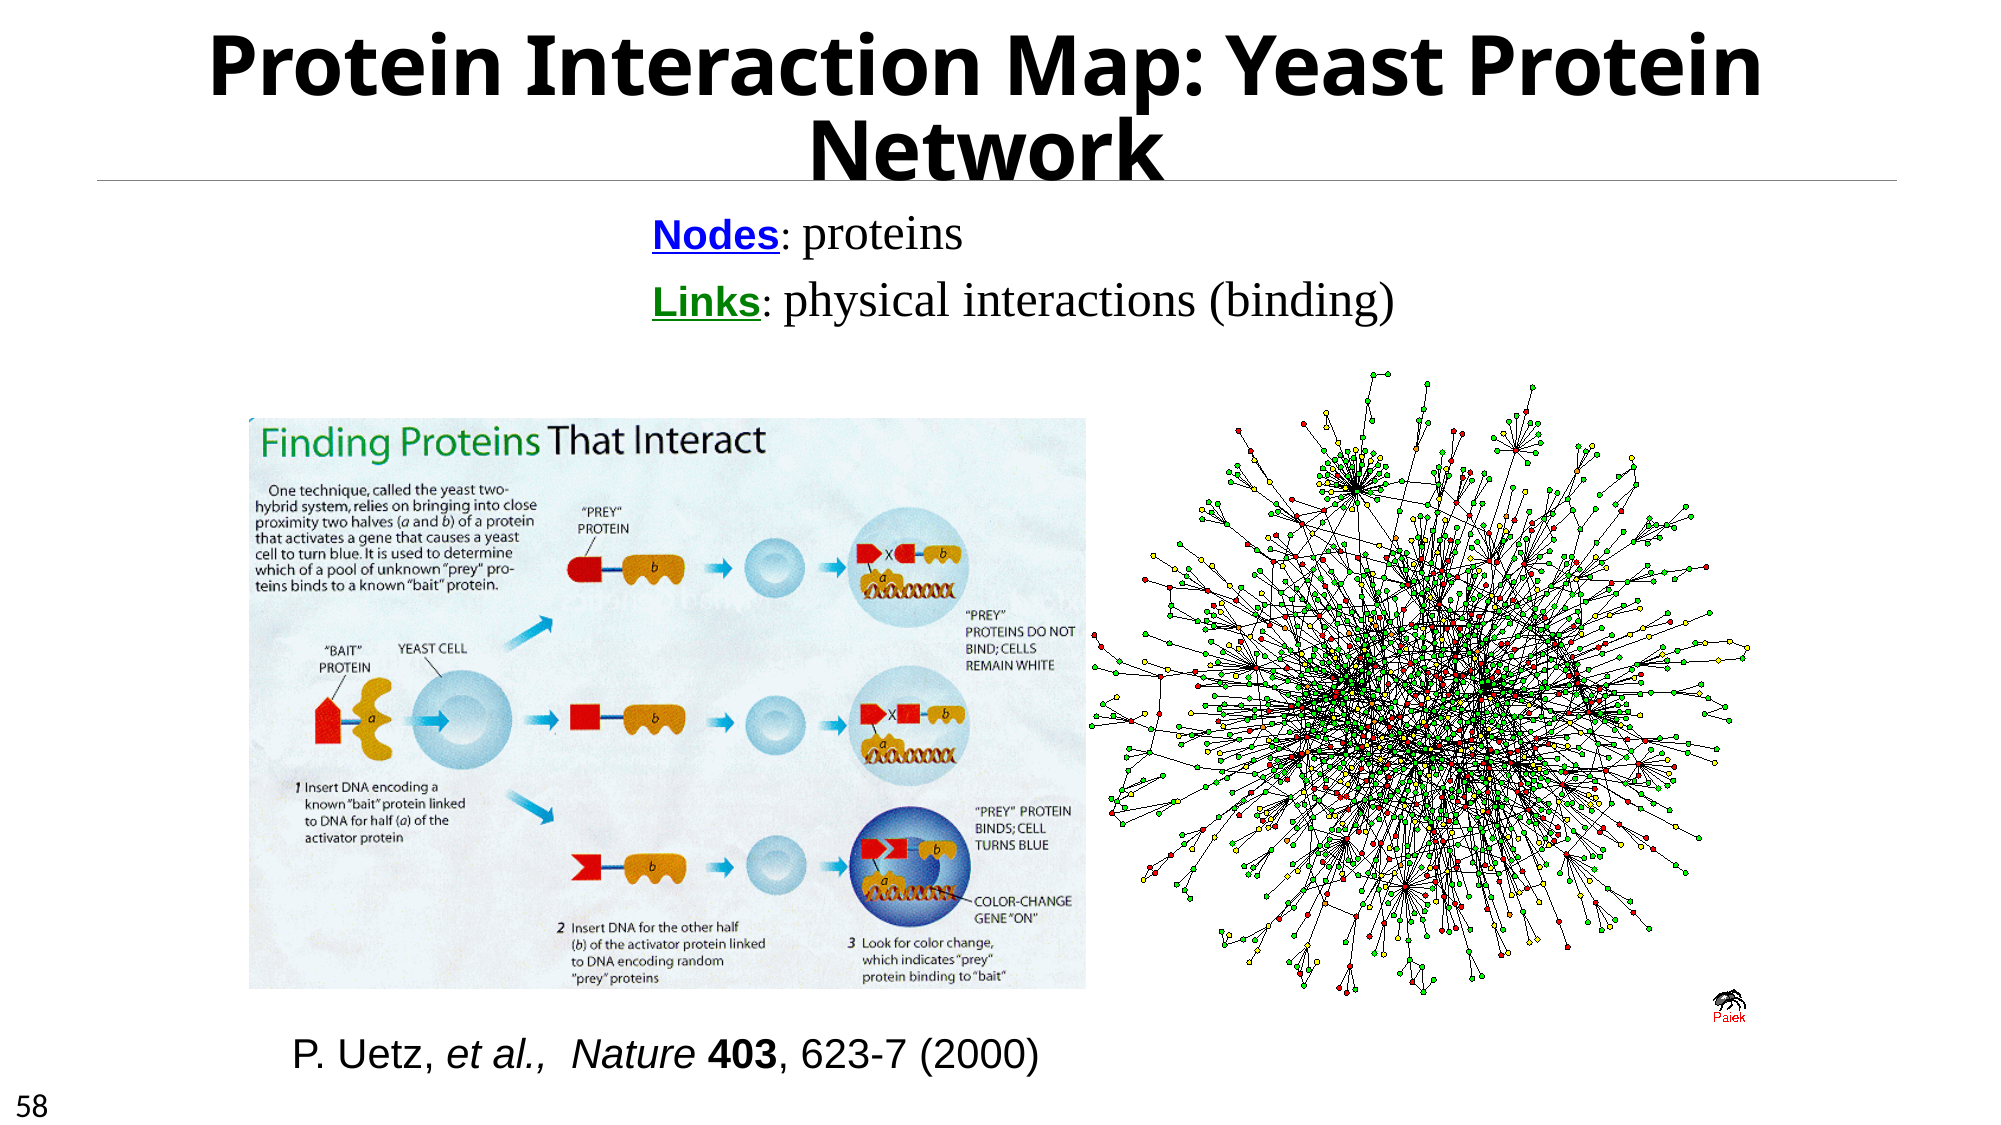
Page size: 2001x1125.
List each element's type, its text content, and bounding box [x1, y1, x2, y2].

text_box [1086, 361, 1751, 1023]
text_box Nodes: proteins Links: physical interactions (binding) [637, 208, 1438, 333]
text_box P. Uetz, et al., Nature 403, 623-7 (2000) [276, 1019, 1056, 1084]
picture [249, 418, 1086, 989]
title Protein Interaction Map: Yeast Protein Network [66, 62, 1905, 163]
